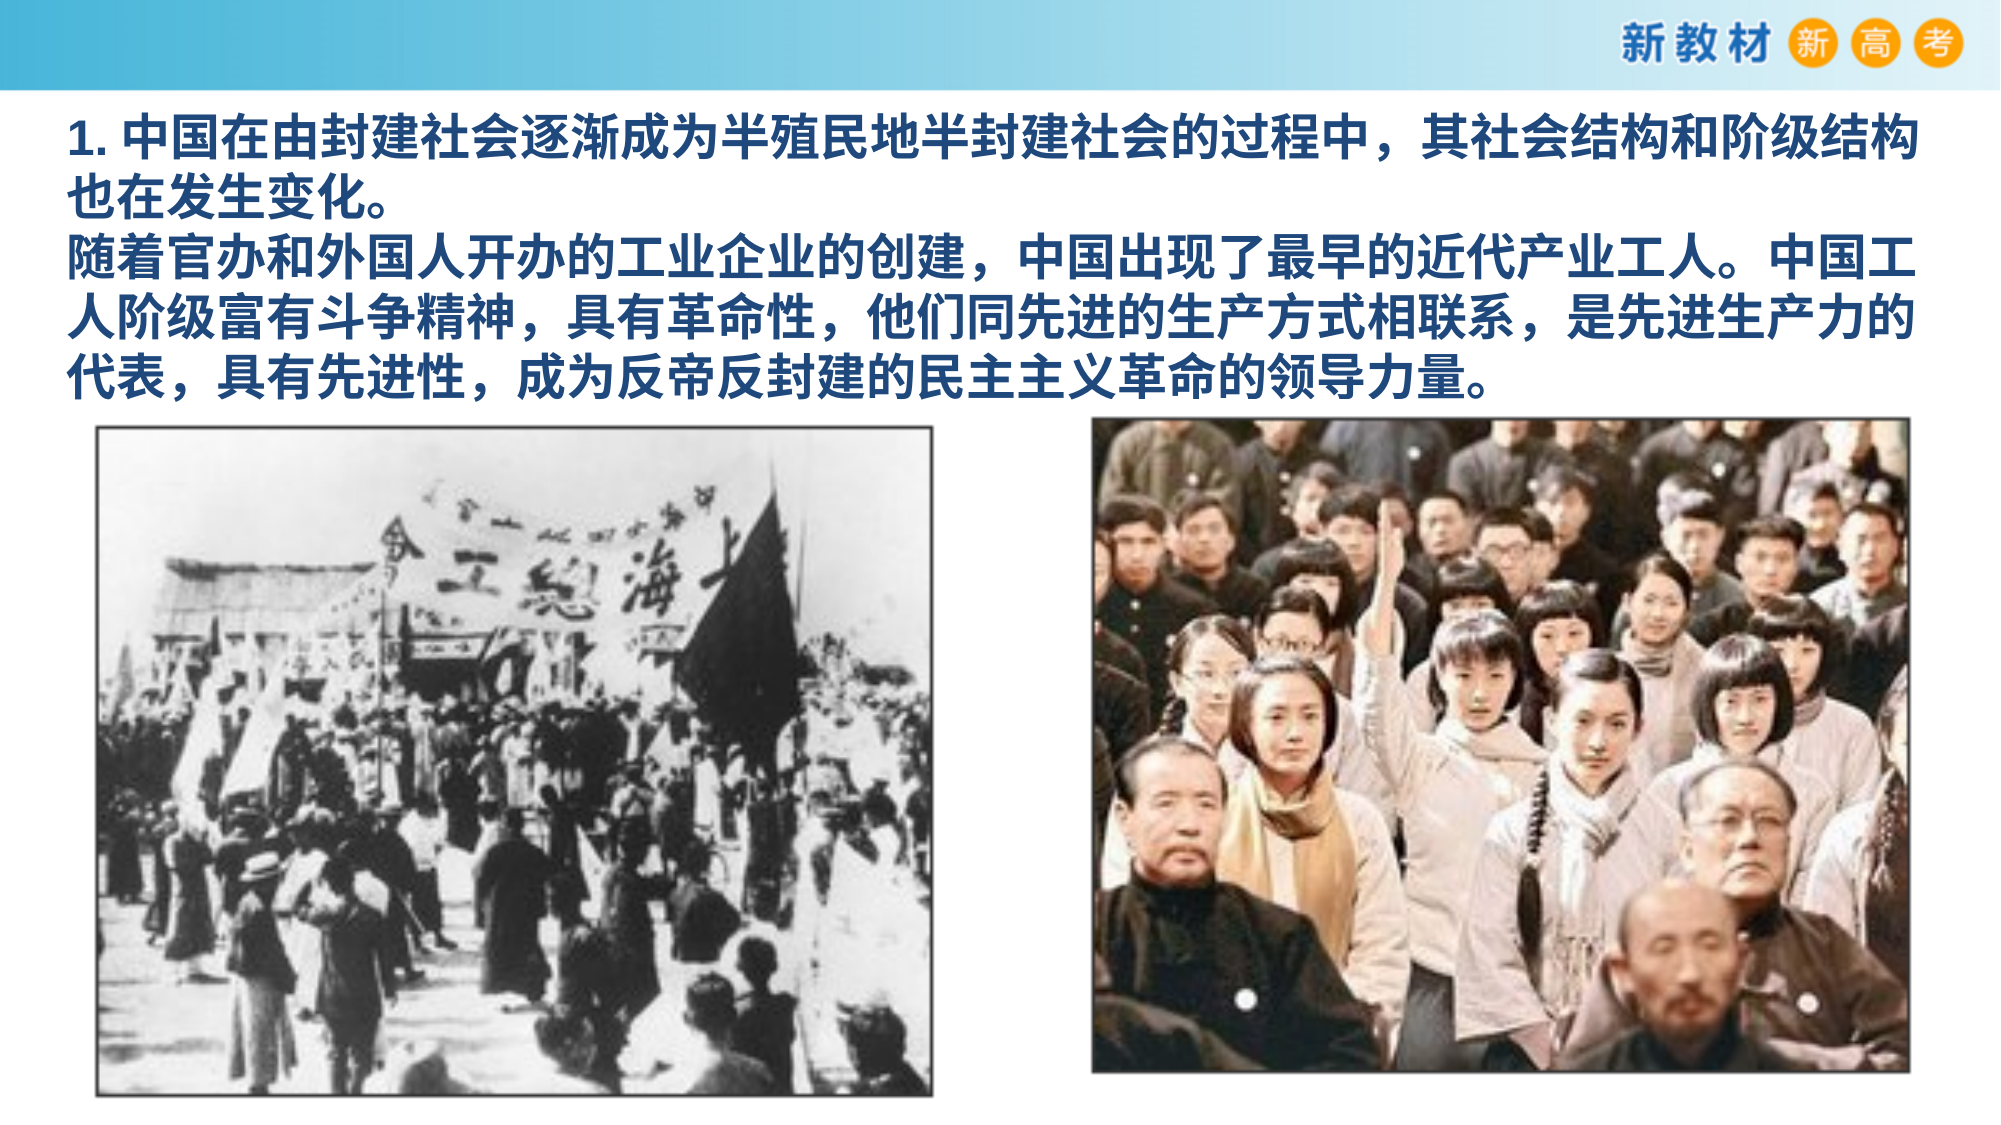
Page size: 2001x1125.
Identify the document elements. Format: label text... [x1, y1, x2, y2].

picture [0, 0, 2001, 1125]
text_box 1.中国在由封建社会逐渐成为半殖民地半封建社会的过程中，其社会结构和阶级结构也在发生变化。 随着官办和外国人开办的工业企业的创建，中国出现了最早的近代产业工人。中国工人阶级富有斗争精神，具有革命性，他们同先进的生产方式相联系，是先进生产力的代表，具有先进性，成为反帝反封建的民主主义革命的领导力量。 [52, 98, 1957, 413]
